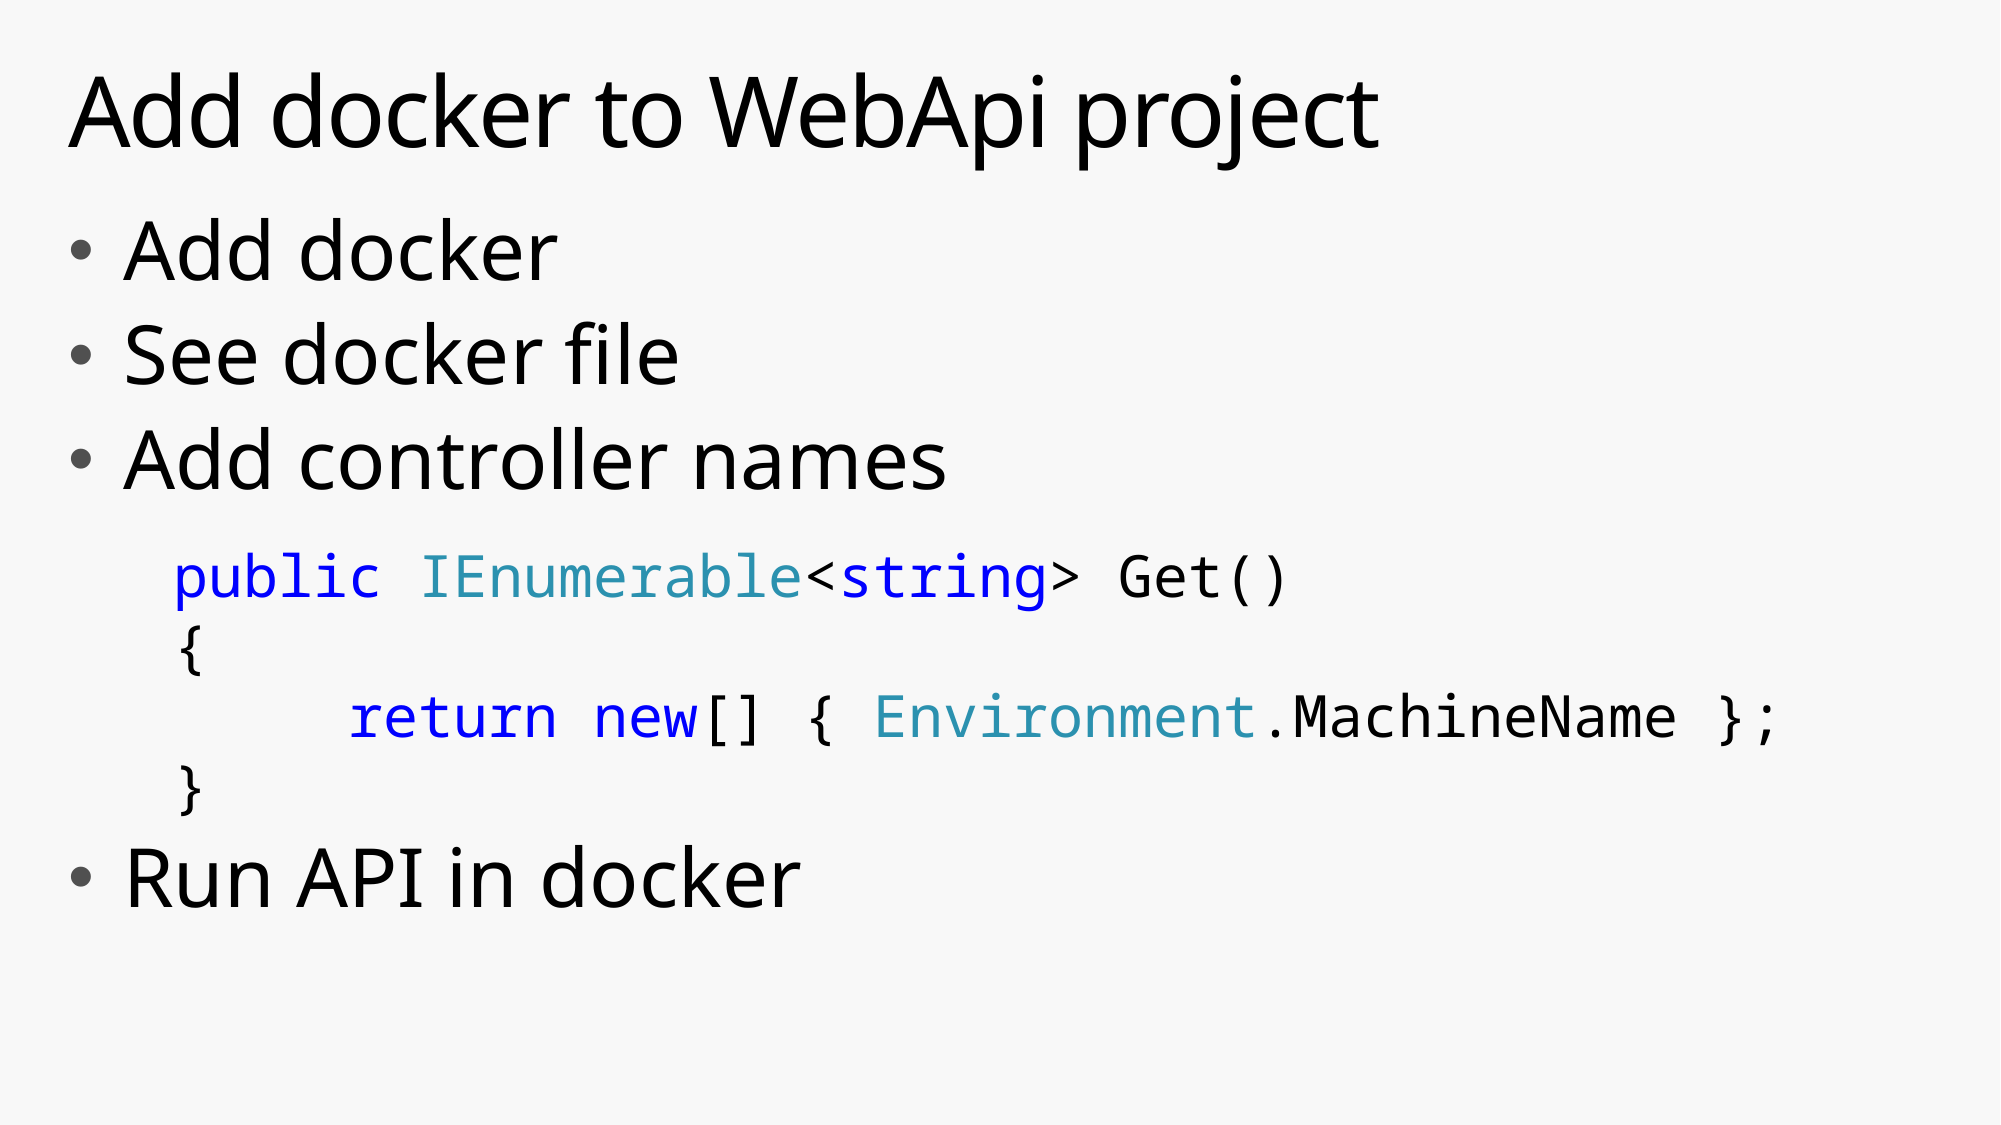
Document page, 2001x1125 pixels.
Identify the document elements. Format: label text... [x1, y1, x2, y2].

list Add docker See docker file Add controller names Run API in docker [44, 196, 1956, 968]
title Add docker to WebApi project [44, 47, 1957, 196]
text_box public IEnumerable<string> Get() { return new[] { Environment.MachineName }; } [158, 532, 1812, 897]
